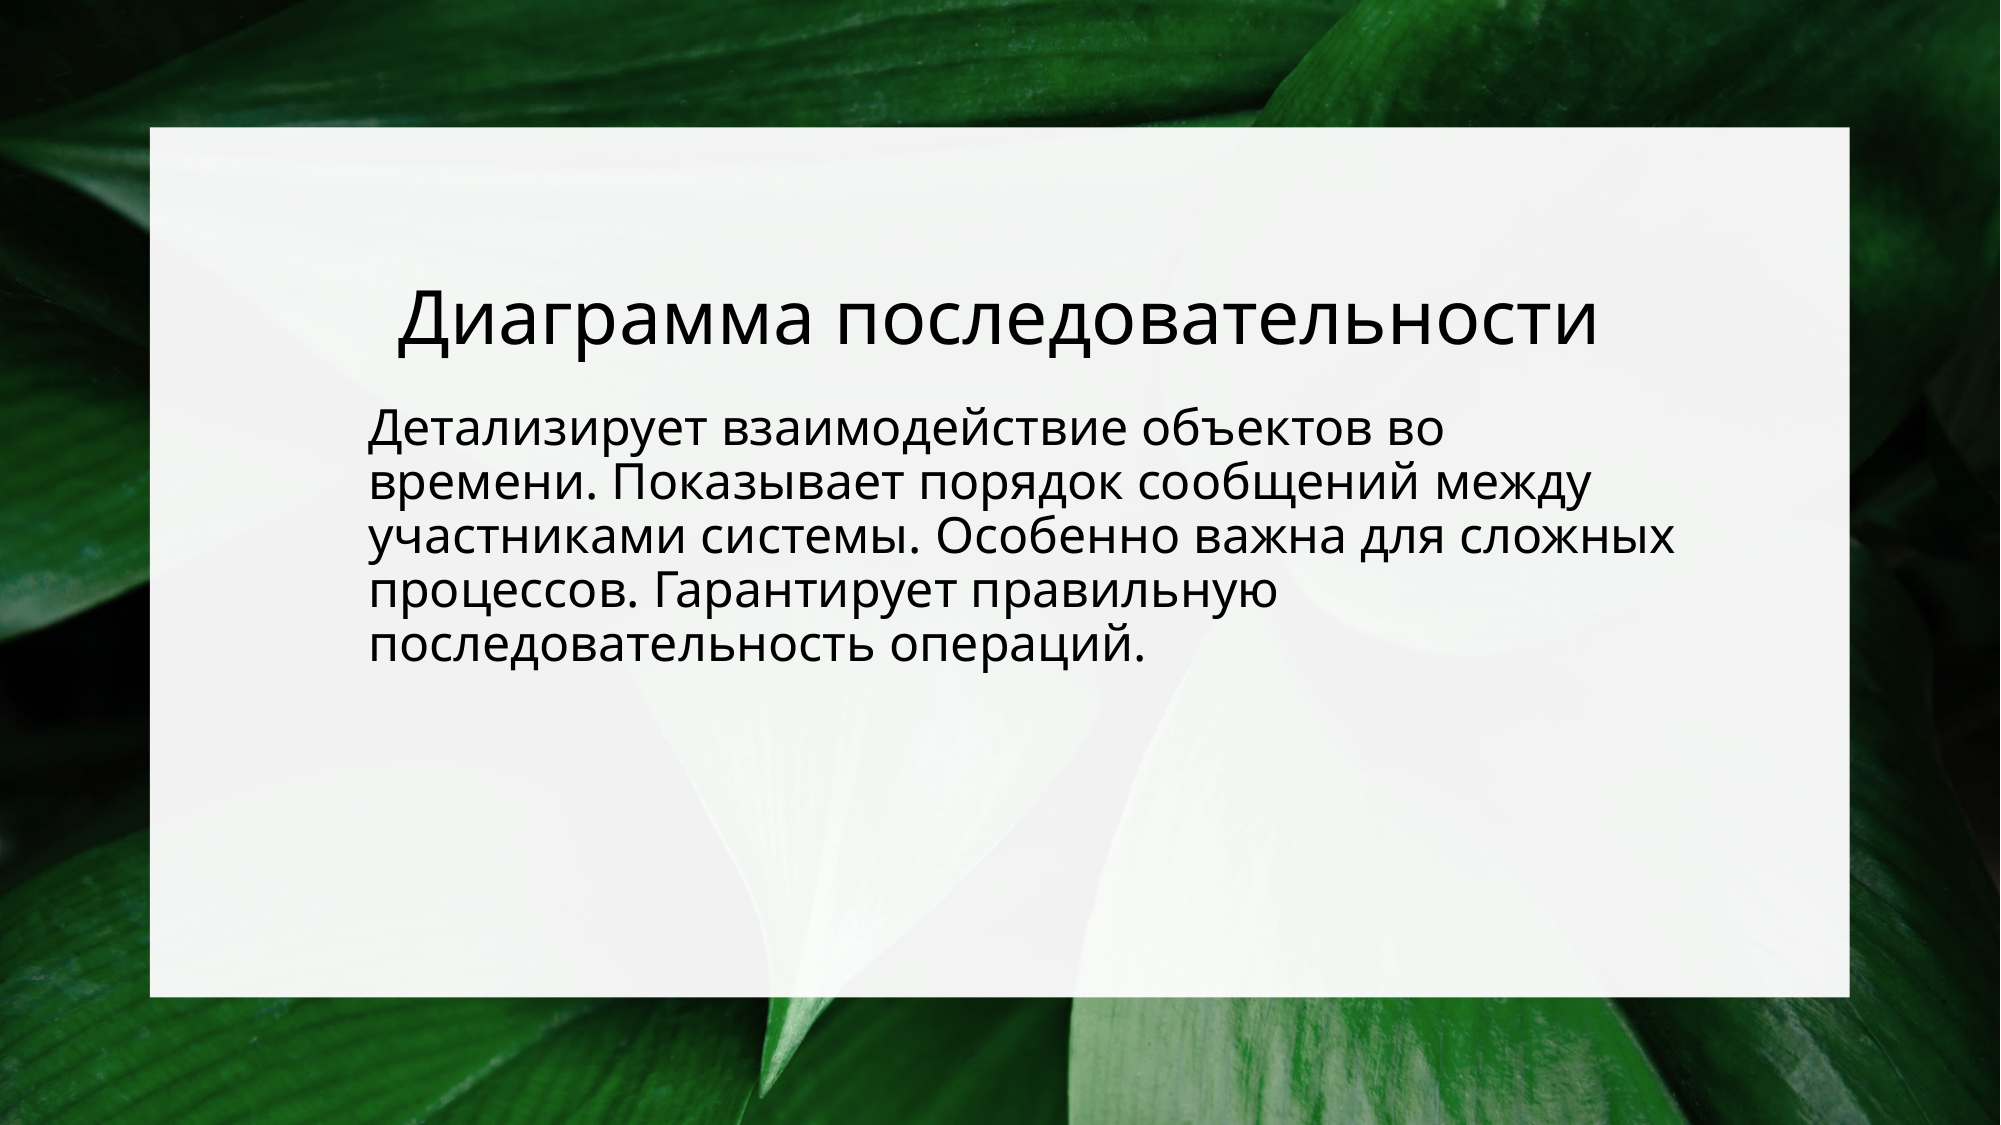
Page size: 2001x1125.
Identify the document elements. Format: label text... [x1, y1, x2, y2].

picture [0, 0, 2000, 1125]
title Диаграмма последовательности [176, 180, 1824, 369]
list Детализирует взаимодействие объектов во времени. Показывает порядок сообщений между участниками системы. Особенно важна для сложных процессов. Гарантирует правильную последовательность операций. [353, 395, 1694, 966]
